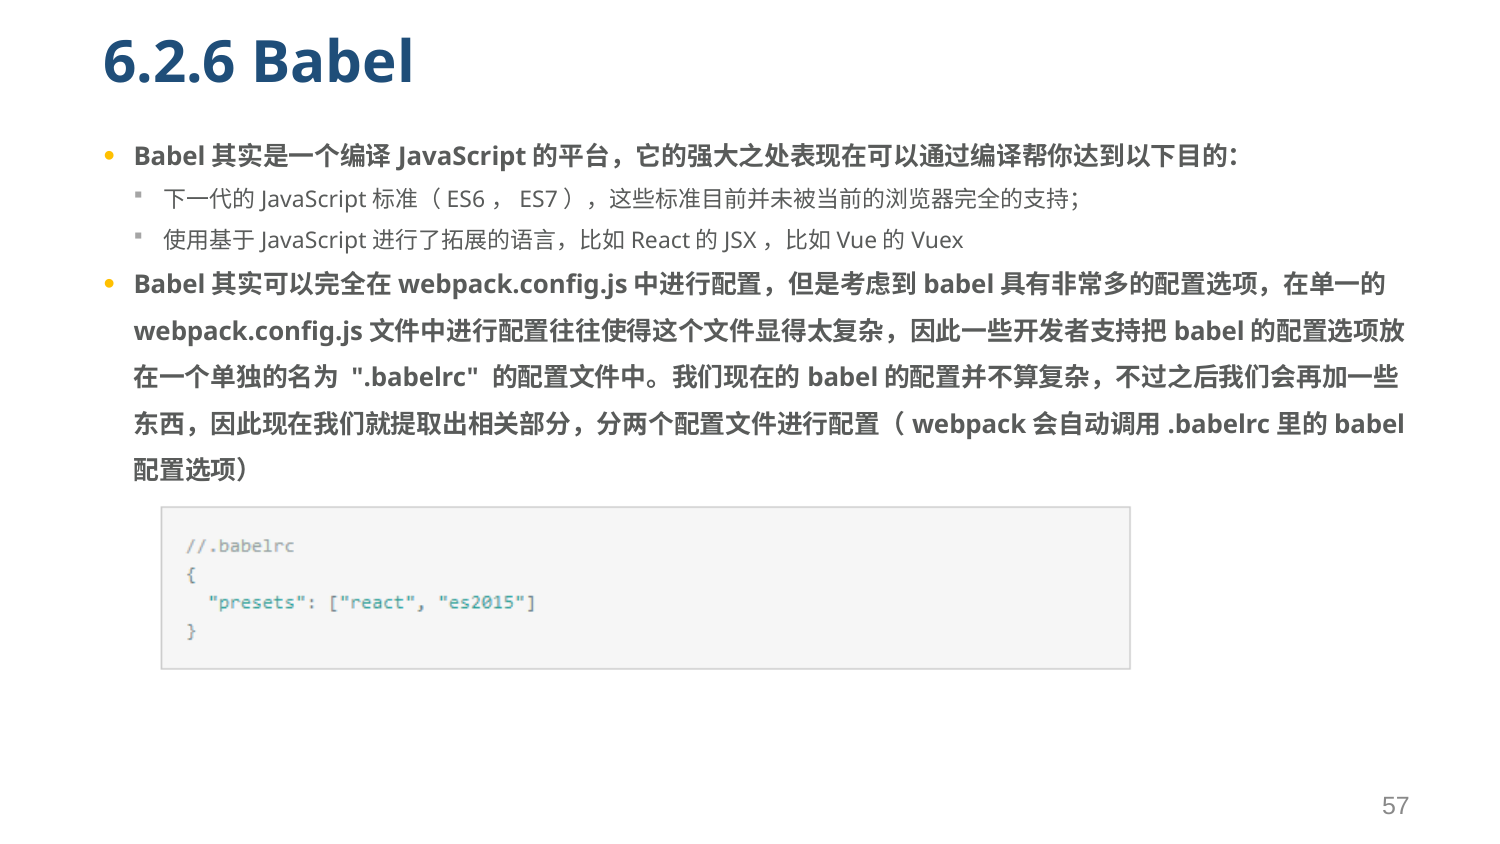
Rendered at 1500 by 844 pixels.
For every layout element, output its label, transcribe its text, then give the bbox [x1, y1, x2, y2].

title 6.2.6 Babel [88, 32, 1278, 116]
list Babel其实是一个编译JavaScript的平台，它的强大之处表现在可以通过编译帮你达到以下目的： 下一代的JavaScript标准（ES6，ES7），这些标准目前并未被当前的浏览器完全的支持； 使用基于JavaScript进行了拓展的语言，比如React的JSX，比如Vue的Vuex Babel其实可以完全在webpack.config.js中进行配置，但是考虑到babel具有非常多的配置选项，在单一的webpack.config.js文件中进行配置往往使得这个文件显得太复杂，因此一些开发者支持把babel的配置选项放在一个单独的名为 ".babelrc" 的配置文件中。我们现在的babel的配置并不算复杂，不过之后我们会再加一些东西，因此现在我们就提取出相关部分，分两个配置文件进行配置（webpack会自动调用.babelrc里的babel配置选项） [88, 116, 1439, 827]
picture [150, 494, 1153, 681]
